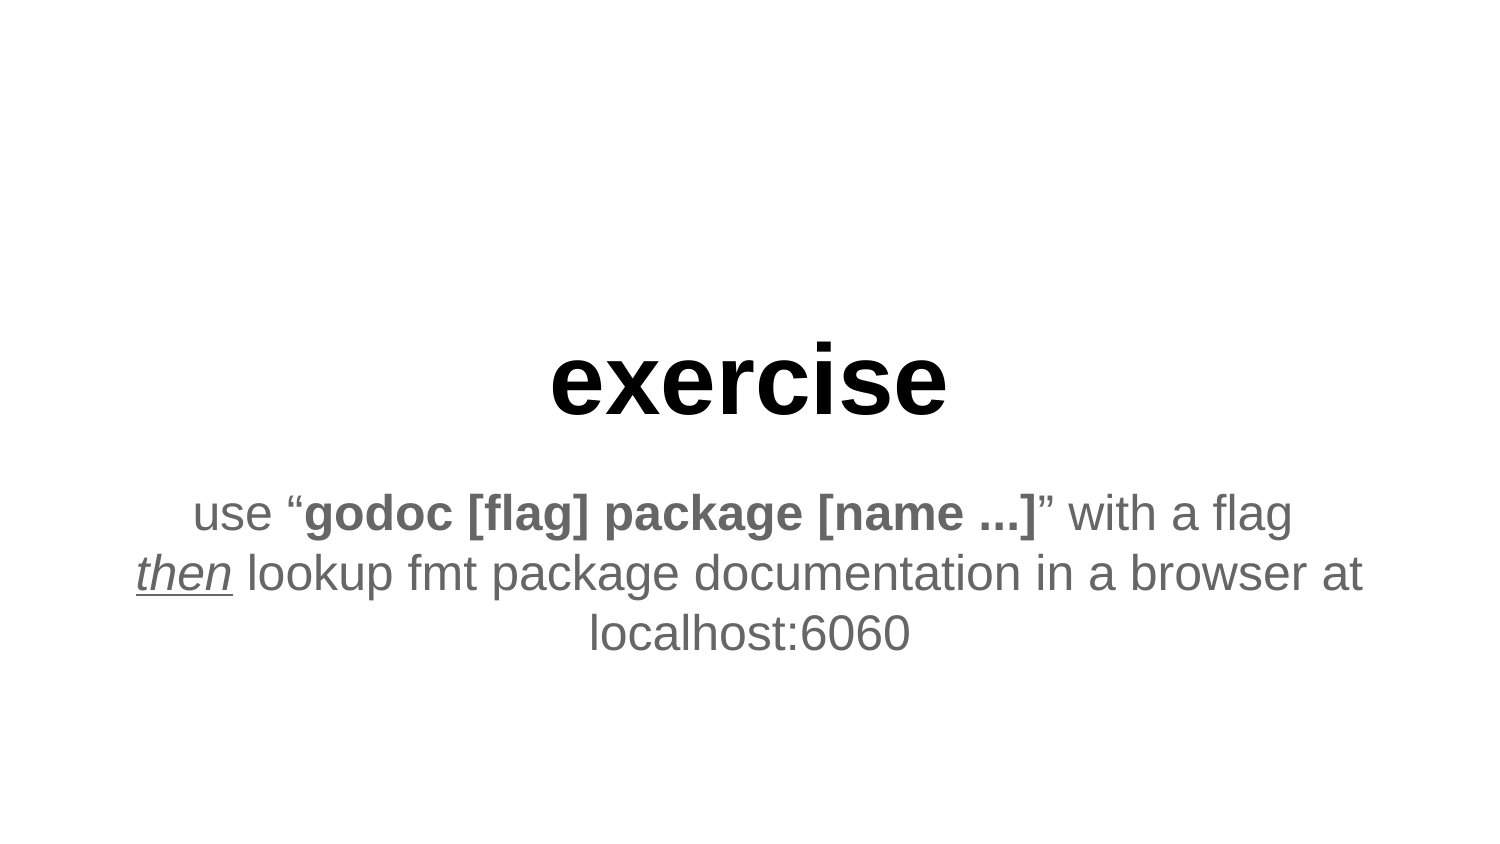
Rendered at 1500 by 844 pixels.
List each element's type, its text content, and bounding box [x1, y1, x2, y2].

title exercise [112, 259, 1388, 450]
subtitle use “godoc [flag] package [name ...]” with a flag then lookup fmt package documentation in a browser at localhost:6060 [0, 465, 1500, 716]
